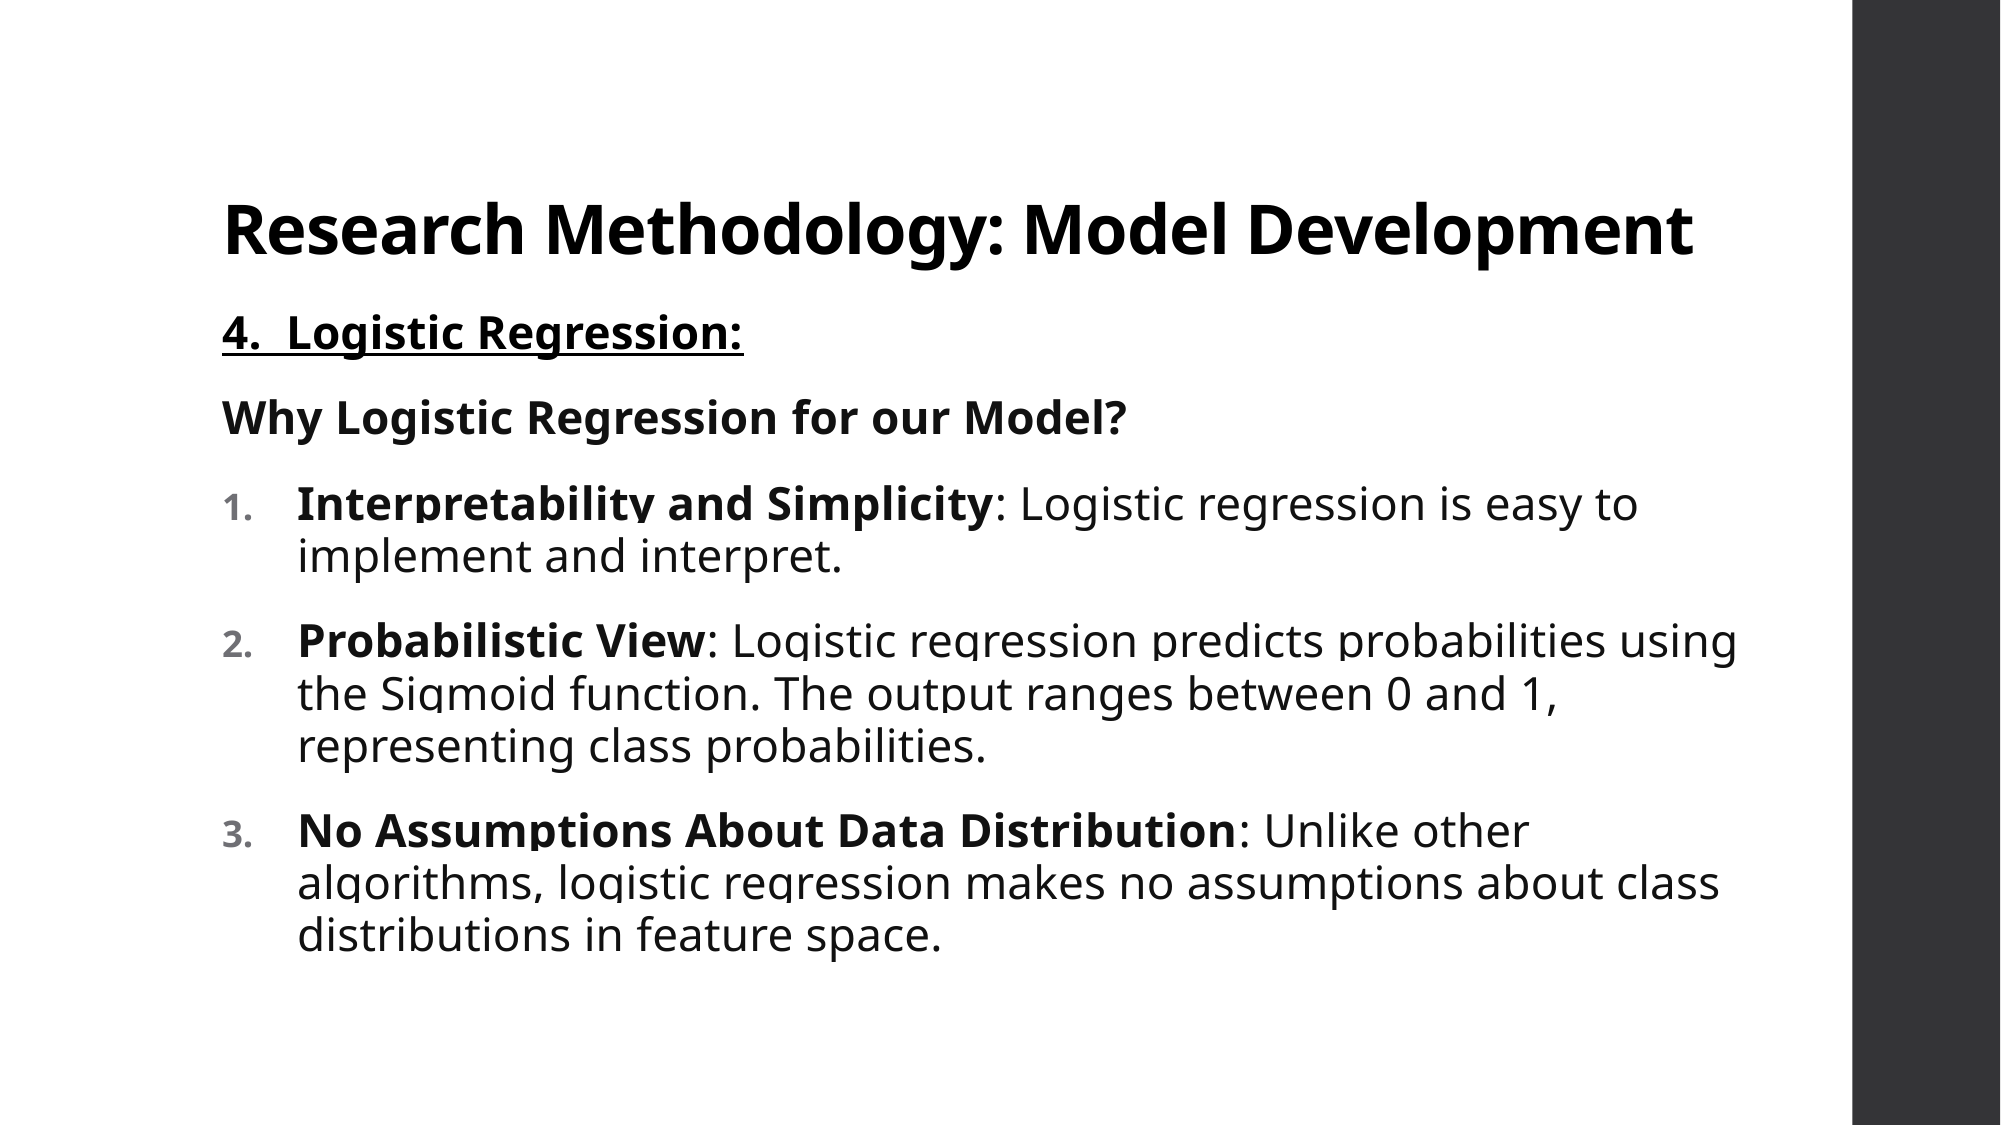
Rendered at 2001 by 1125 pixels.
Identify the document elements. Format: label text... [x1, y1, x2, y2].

list 4. Logistic Regression: Why Logistic Regression for our Model? Interpretability and Simplicity: Logistic regression is easy to implement and interpret. Probabilistic View: Logistic regression predicts probabilities using the Sigmoid function. The output ranges between 0 and 1, representing class probabilities. No Assumptions About Data Distribution: Unlike other algorithms, logistic regression makes no assumptions about class distributions in feature space. [206, 299, 1761, 1082]
title Research Methodology: Model Development [206, 60, 1797, 278]
